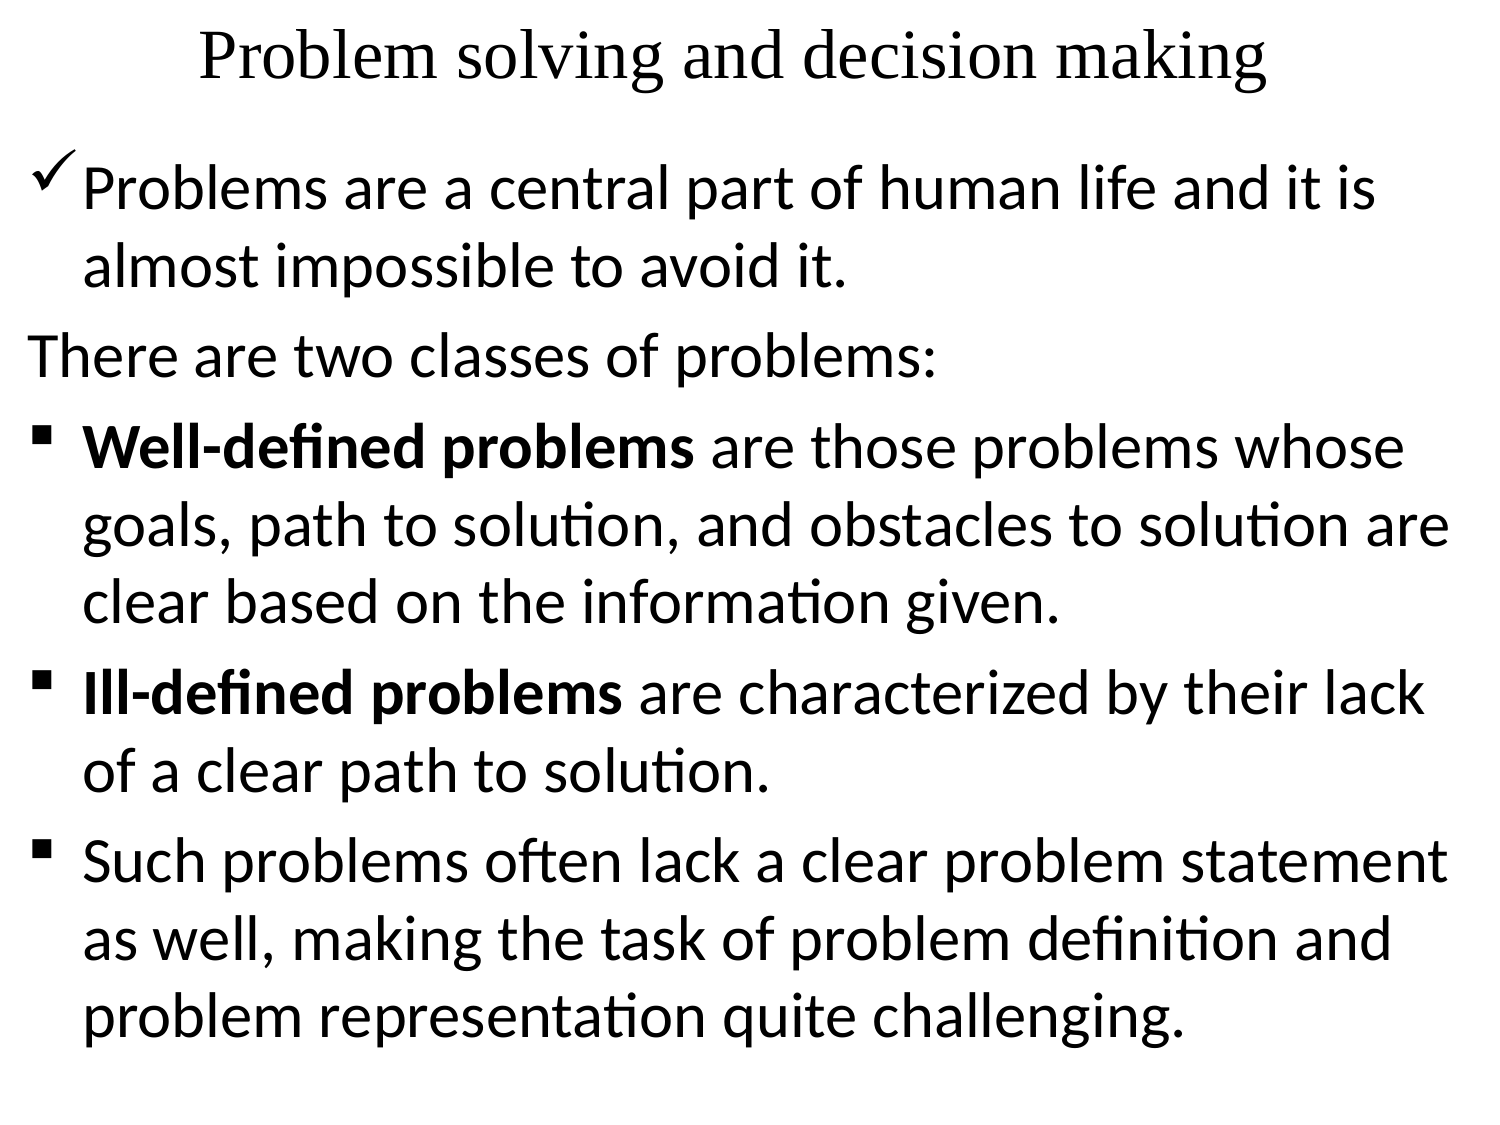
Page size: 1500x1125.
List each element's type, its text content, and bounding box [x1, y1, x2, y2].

list Problems are a central part of human life and it is almost impossible to avoid it. There are two classes of problems: Well-defined problems are those problems whose goals, path to solution, and obstacles to solution are clear based on the information given. Ill-defined problems are characterized by their lack of a clear path to solution. Such problems often lack a clear problem statement as well, making the task of problem definition and problem representation quite challenging. [12, 137, 1488, 1113]
title Problem solving and decision making [12, 0, 1475, 100]
